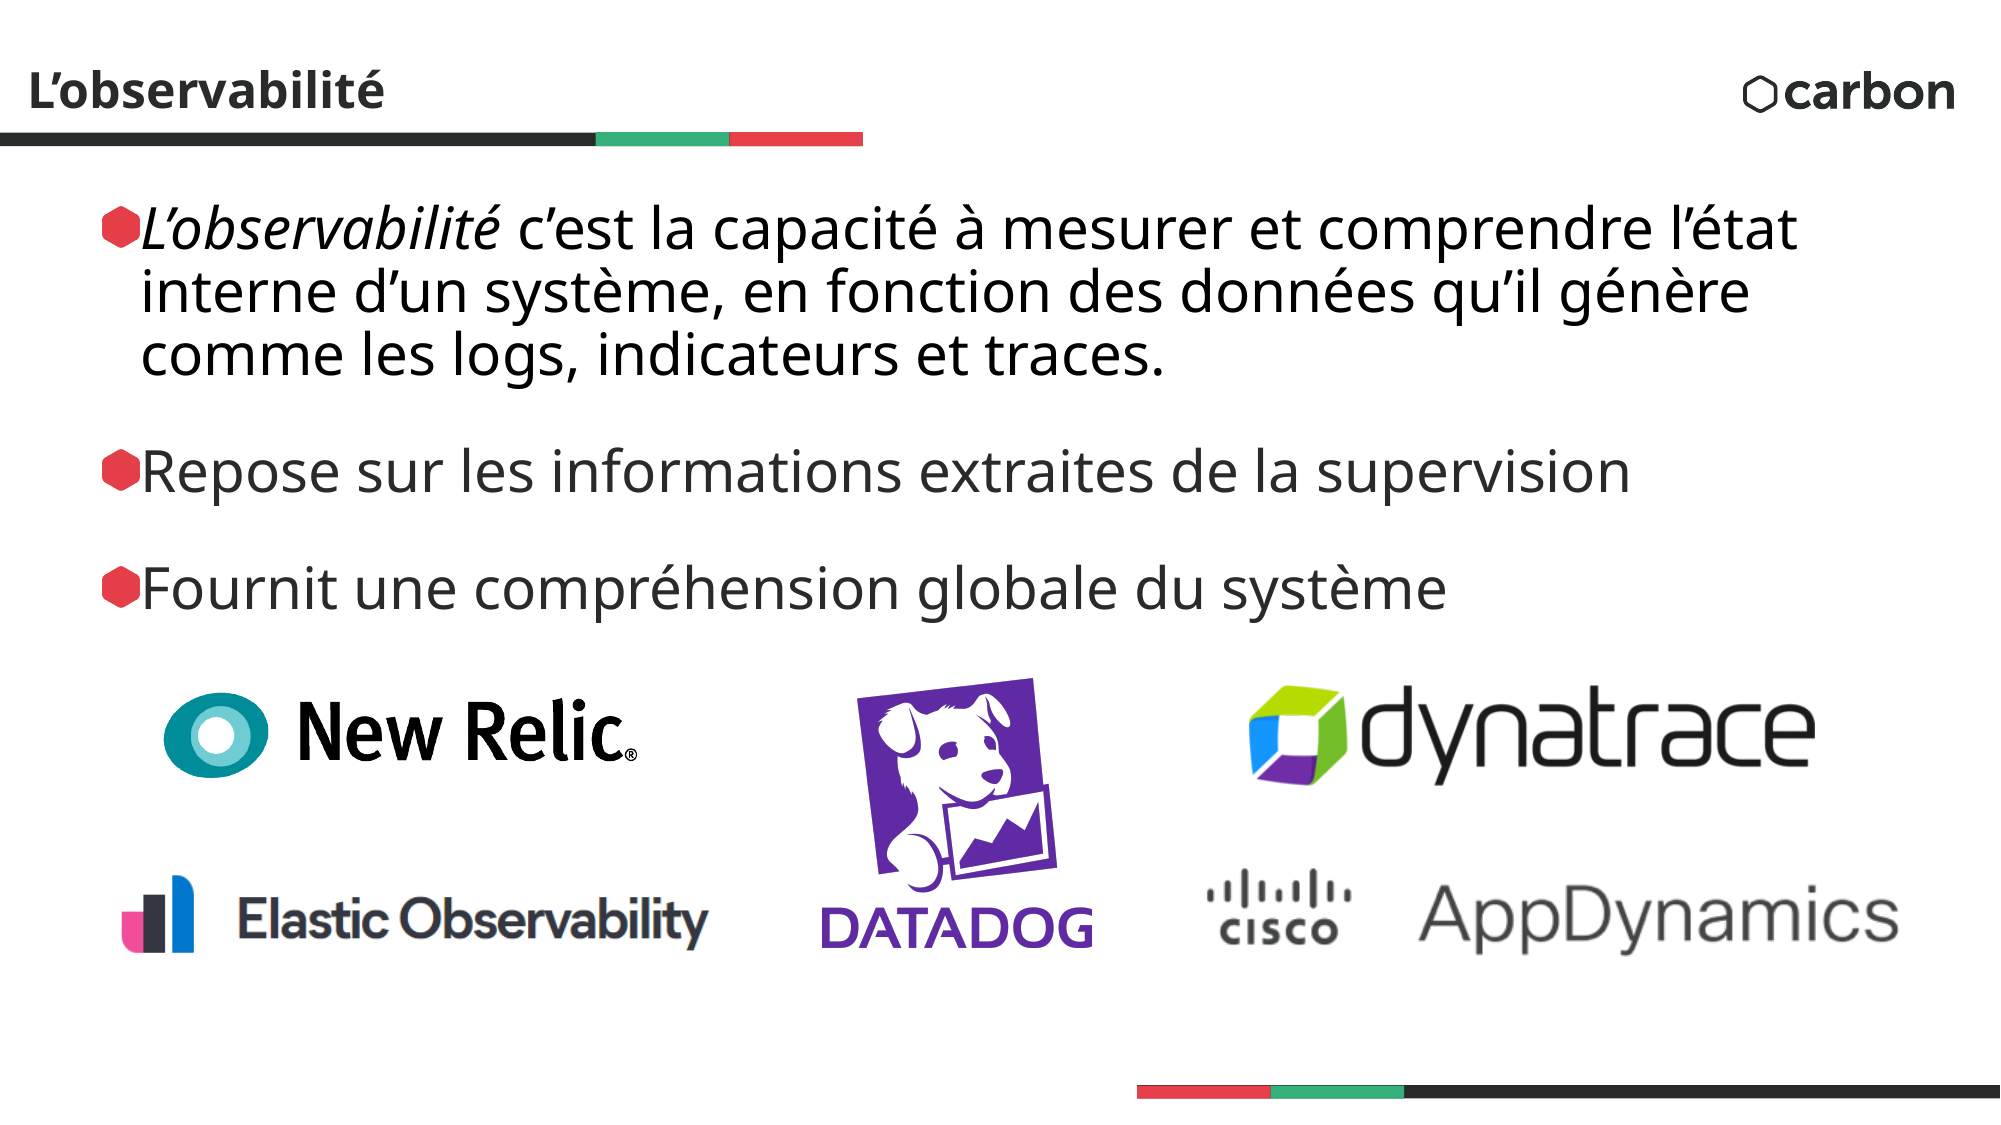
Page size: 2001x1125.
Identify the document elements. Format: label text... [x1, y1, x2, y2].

title L’observabilité [12, 52, 1712, 133]
list L’observabilité c’est la capacité à mesurer et comprendre l’état interne d’un système, en fonction des données qu’il génère comme les logs, indicateurs et traces. Repose sur les informations extraites de la supervision Fournit une compréhension globale du système [87, 191, 1892, 1005]
picture [102, 566, 140, 608]
picture [1249, 685, 1815, 786]
picture [822, 678, 1092, 948]
picture [102, 206, 140, 248]
picture [1743, 71, 1954, 113]
picture [1200, 854, 1908, 985]
picture [163, 692, 637, 779]
picture [87, 850, 741, 982]
picture [102, 449, 140, 491]
